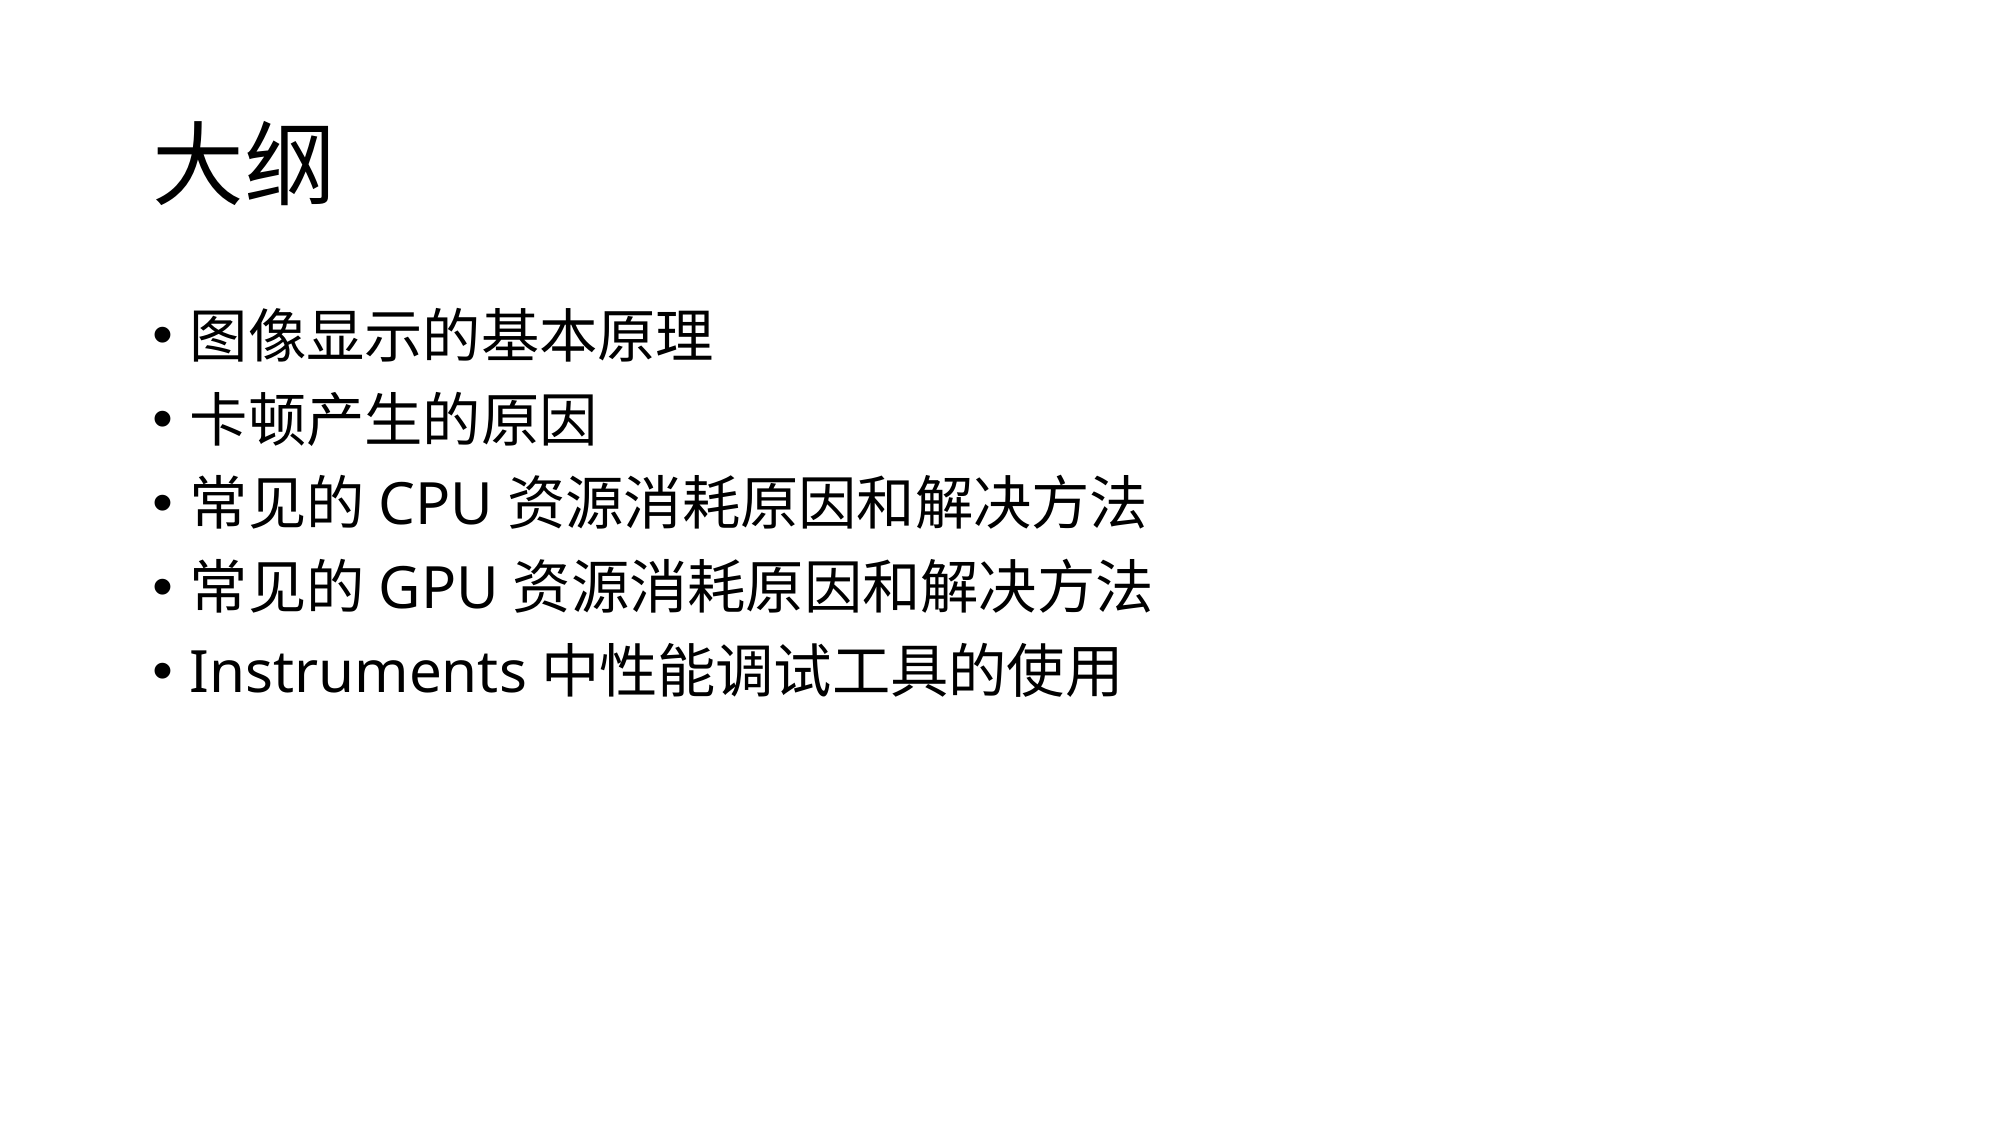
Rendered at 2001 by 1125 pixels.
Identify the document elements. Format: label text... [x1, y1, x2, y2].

title 大纲 [137, 59, 1863, 278]
list 图像显示的基本原理 卡顿产生的原因 常见的CPU资源消耗原因和解决方法 常见的GPU资源消耗原因和解决方法 Instruments中性能调试工具的使用 [137, 299, 1863, 1014]
